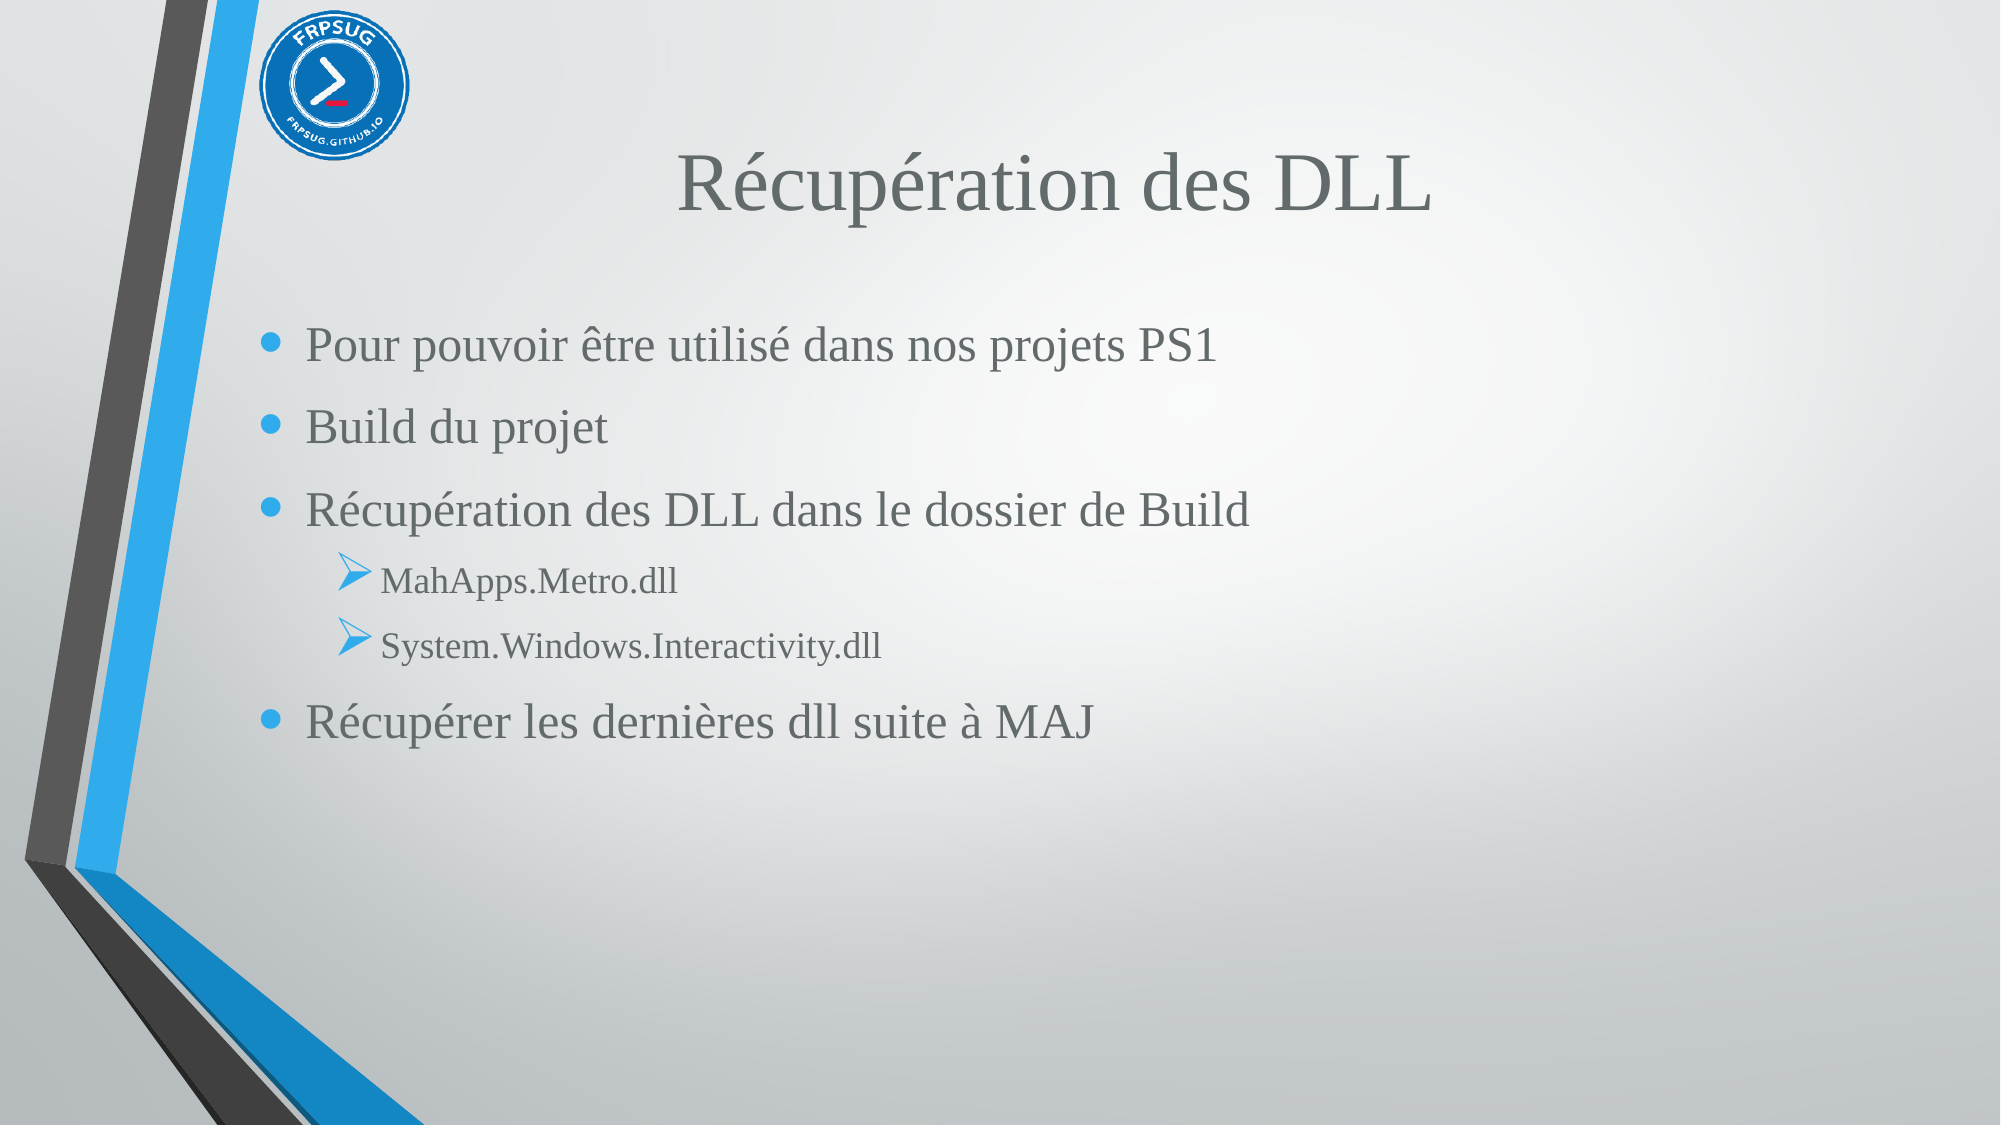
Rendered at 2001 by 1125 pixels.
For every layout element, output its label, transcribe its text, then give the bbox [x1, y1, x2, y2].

title Récupération des DLL [243, 112, 1887, 242]
list Pour pouvoir être utilisé dans nos projets PS1 Build du projet Récupération des DLL dans le dossier de Build MahApps.Metro.dll System.Windows.Interactivity.dll Récupérer les dernières dll suite à MAJ [243, 303, 1887, 787]
picture [258, 9, 410, 112]
